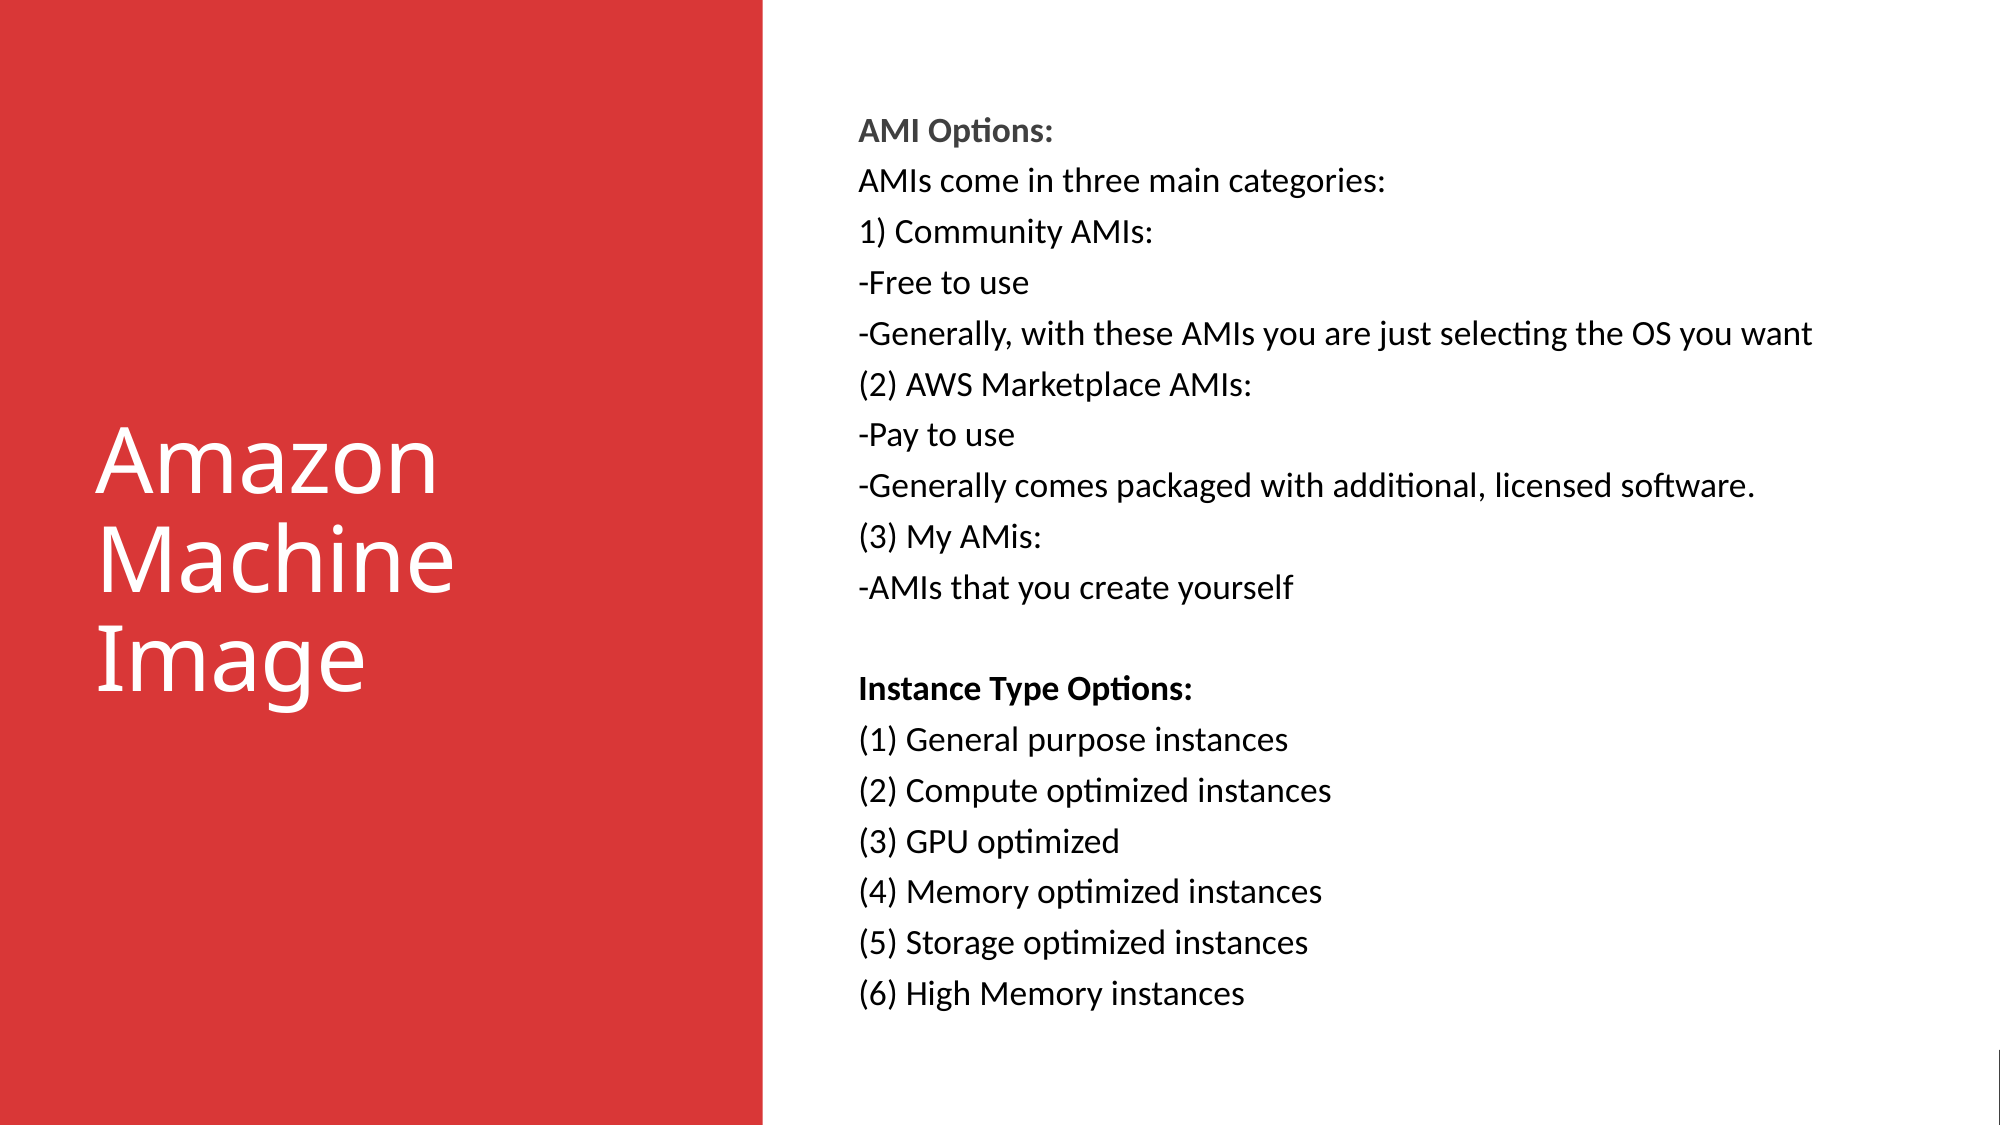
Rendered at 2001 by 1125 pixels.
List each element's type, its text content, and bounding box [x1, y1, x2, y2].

text_box AMI Options: AMIs come in three main categories: 1) Community AMIs: -Free to use -Generally, with these AMIs you are just selecting the OS you want (2) AWS Marketplace AMIs: -Pay to use -Generally comes packaged with additional, licensed software. (3) My AMis: -AMIs that you create yourself Instance Type Options: (1) General purpose instances (2) Compute optimized instances (3) GPU optimized (4) Memory optimized instances (5) Storage optimized instances (6) High Memory instances [858, 99, 1830, 1026]
text_box [764, 0, 2000, 1125]
title Amazon Machine Image [80, 99, 679, 1026]
text_box [0, 0, 764, 1125]
